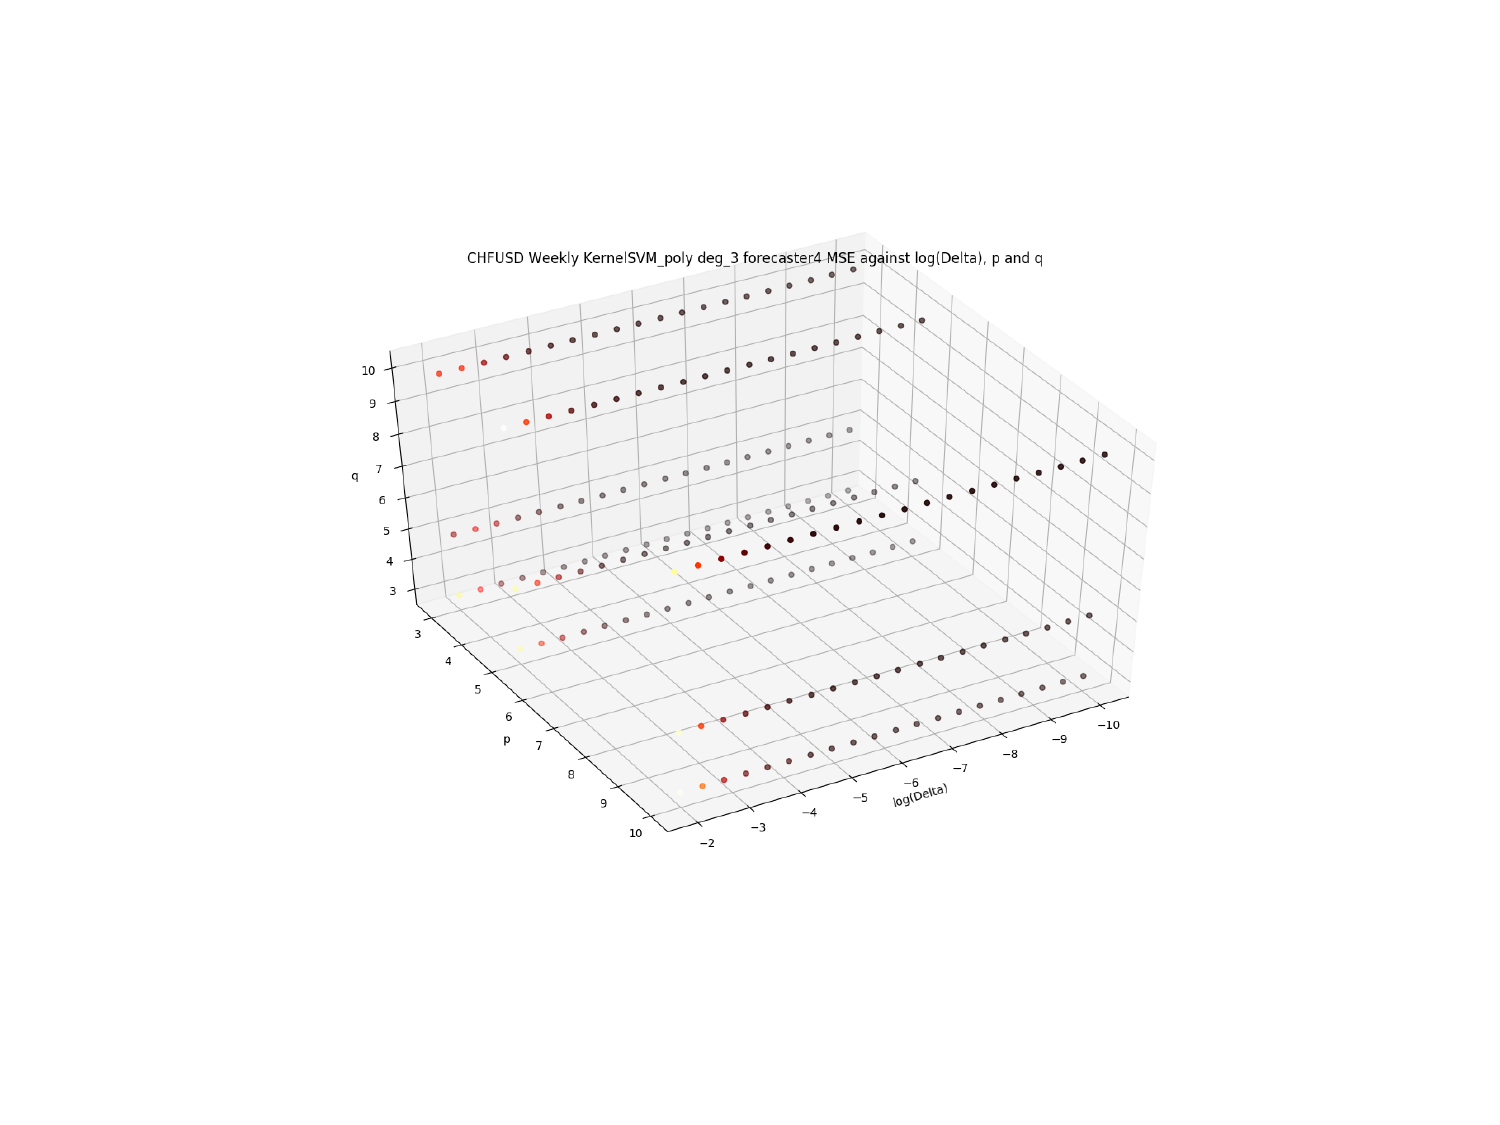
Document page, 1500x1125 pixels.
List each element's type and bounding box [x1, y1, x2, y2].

picture [119, 119, 1358, 946]
